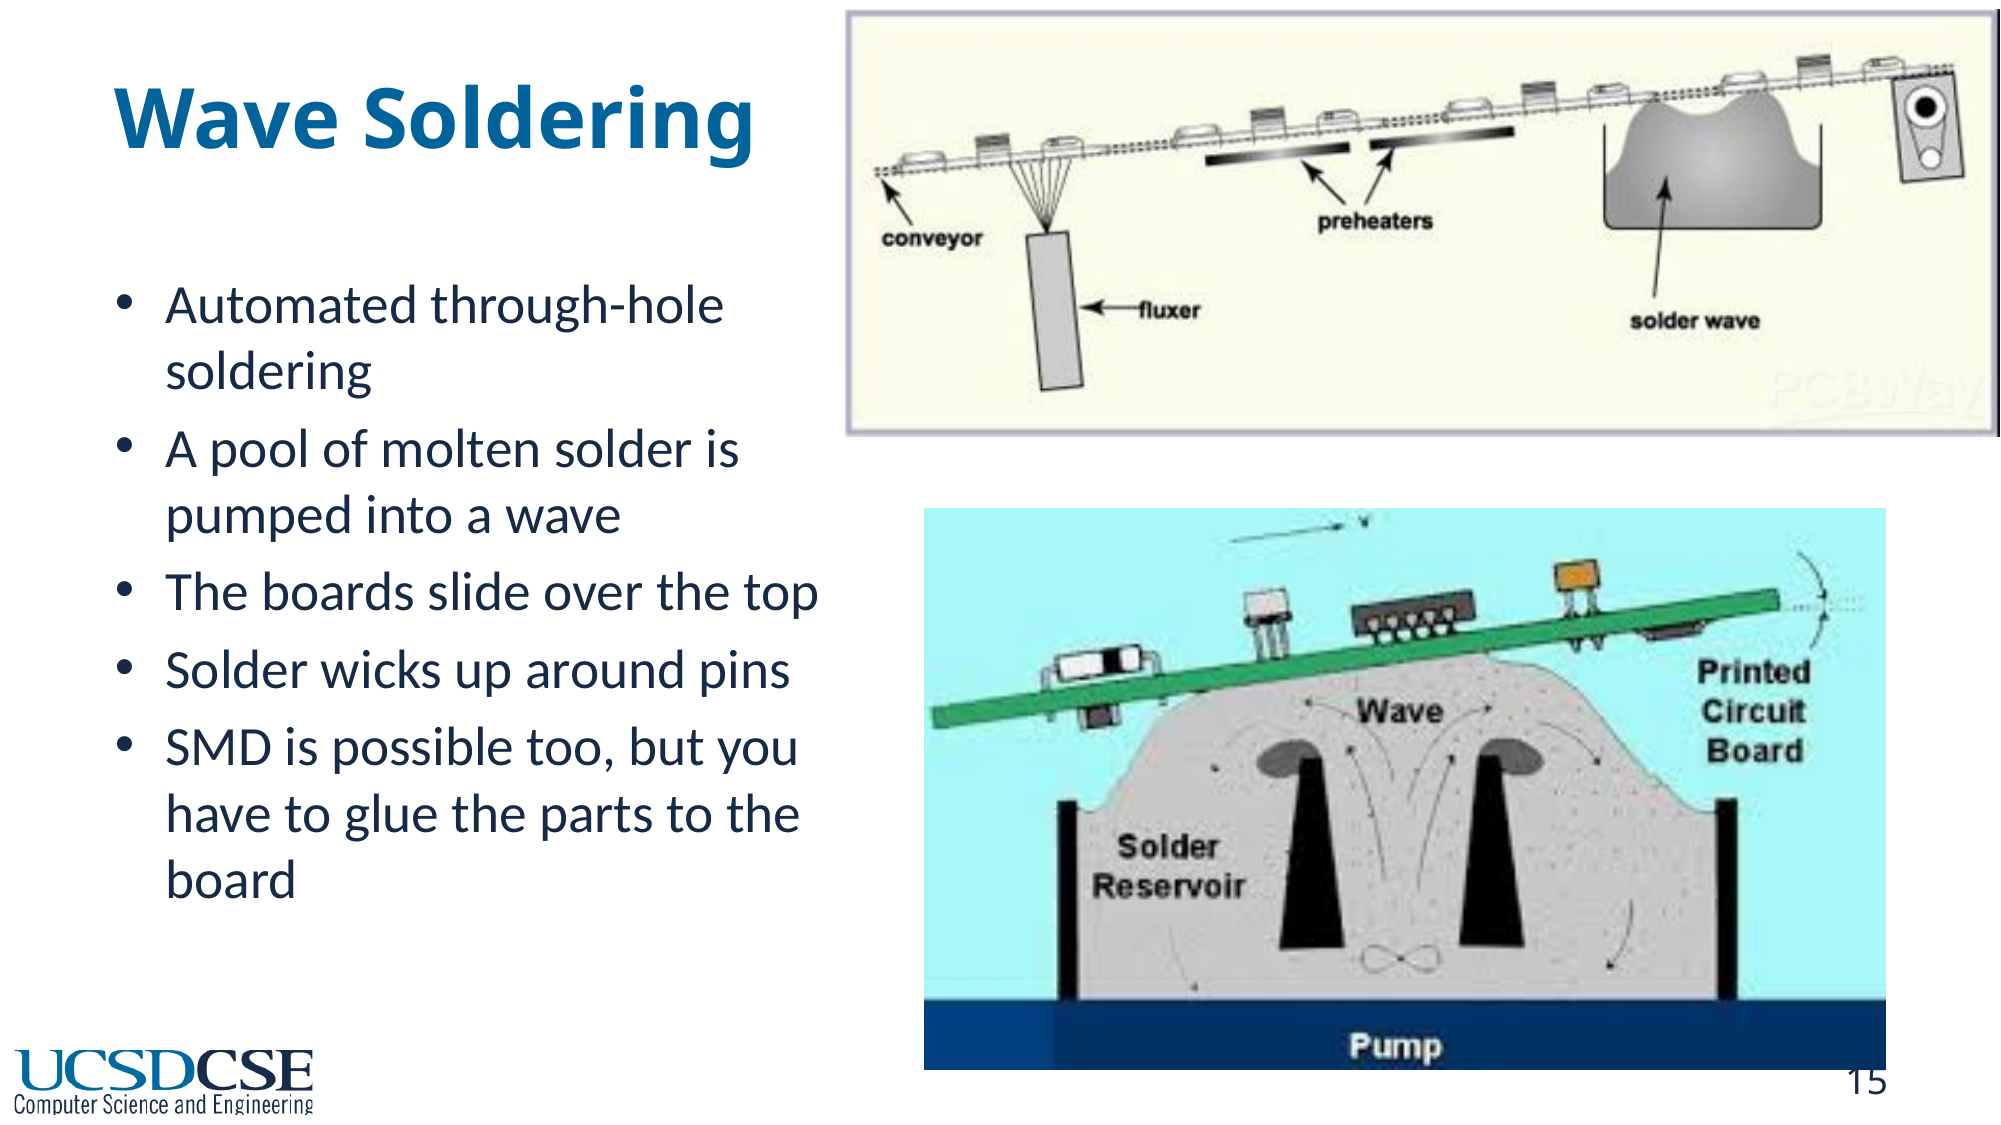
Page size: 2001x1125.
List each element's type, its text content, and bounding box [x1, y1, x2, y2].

picture [845, 9, 2000, 437]
title Wave Soldering [99, 9, 843, 222]
list Automated through-hole soldering A pool of molten solder is pumped into a wave The boards slide over the top Solder wicks up around pins SMD is possible too, but you have to glue the parts to the board [99, 249, 846, 1005]
picture [924, 508, 1886, 1071]
